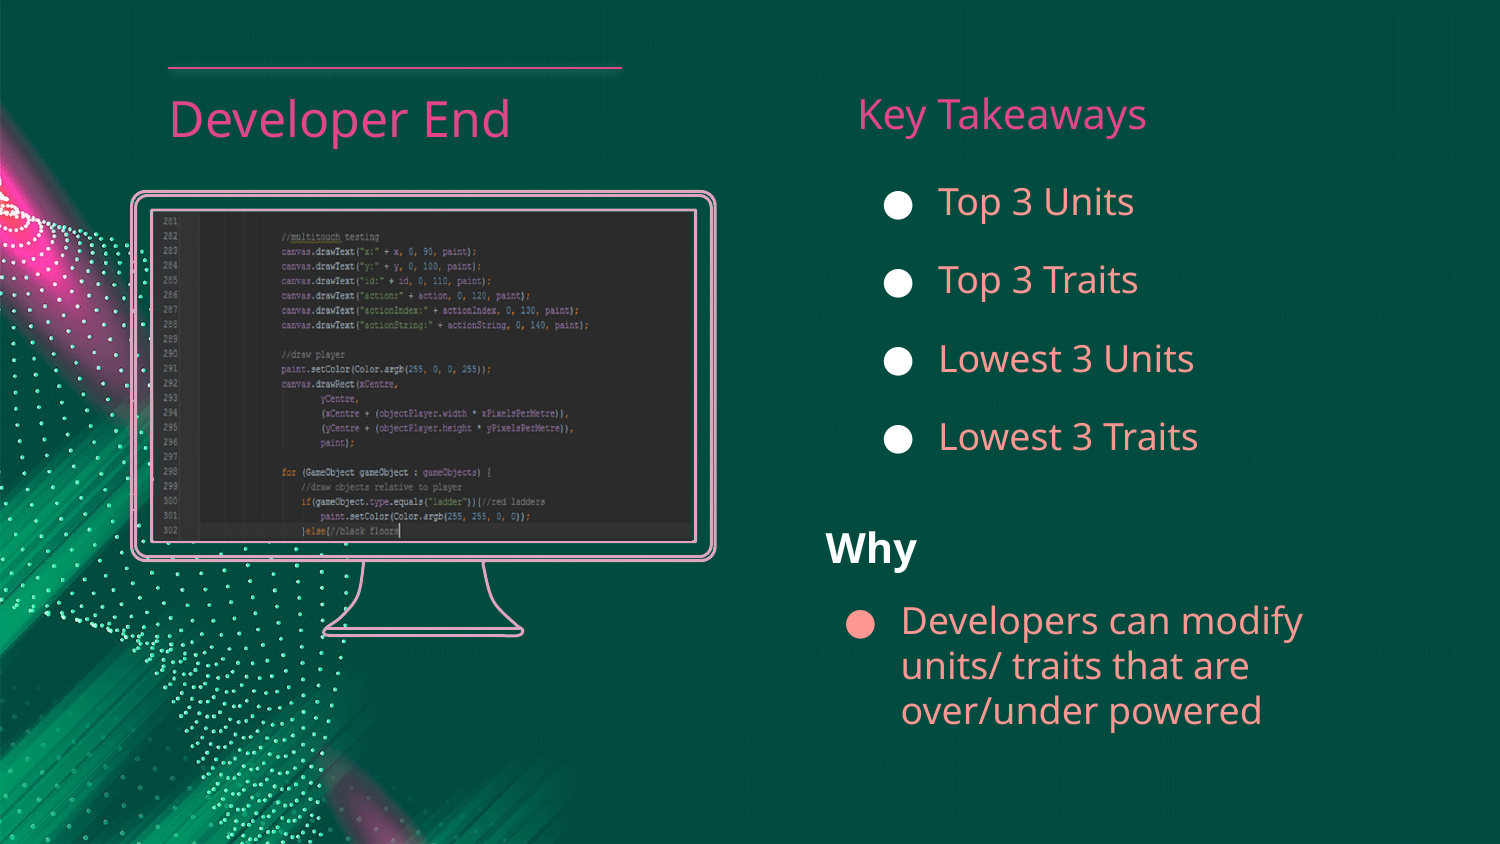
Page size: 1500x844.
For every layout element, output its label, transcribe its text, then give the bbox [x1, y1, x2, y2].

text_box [129, 189, 717, 638]
title Key Takeaways [842, 72, 1377, 163]
list Top 3 Units Top 3 Traits Lowest 3 Units Lowest 3 Traits [848, 162, 1383, 458]
title Developer End [153, 72, 848, 228]
picture [0, 0, 1500, 844]
subtitle Why Developers can modify units/ traits that are over/under powered [810, 228, 1328, 464]
